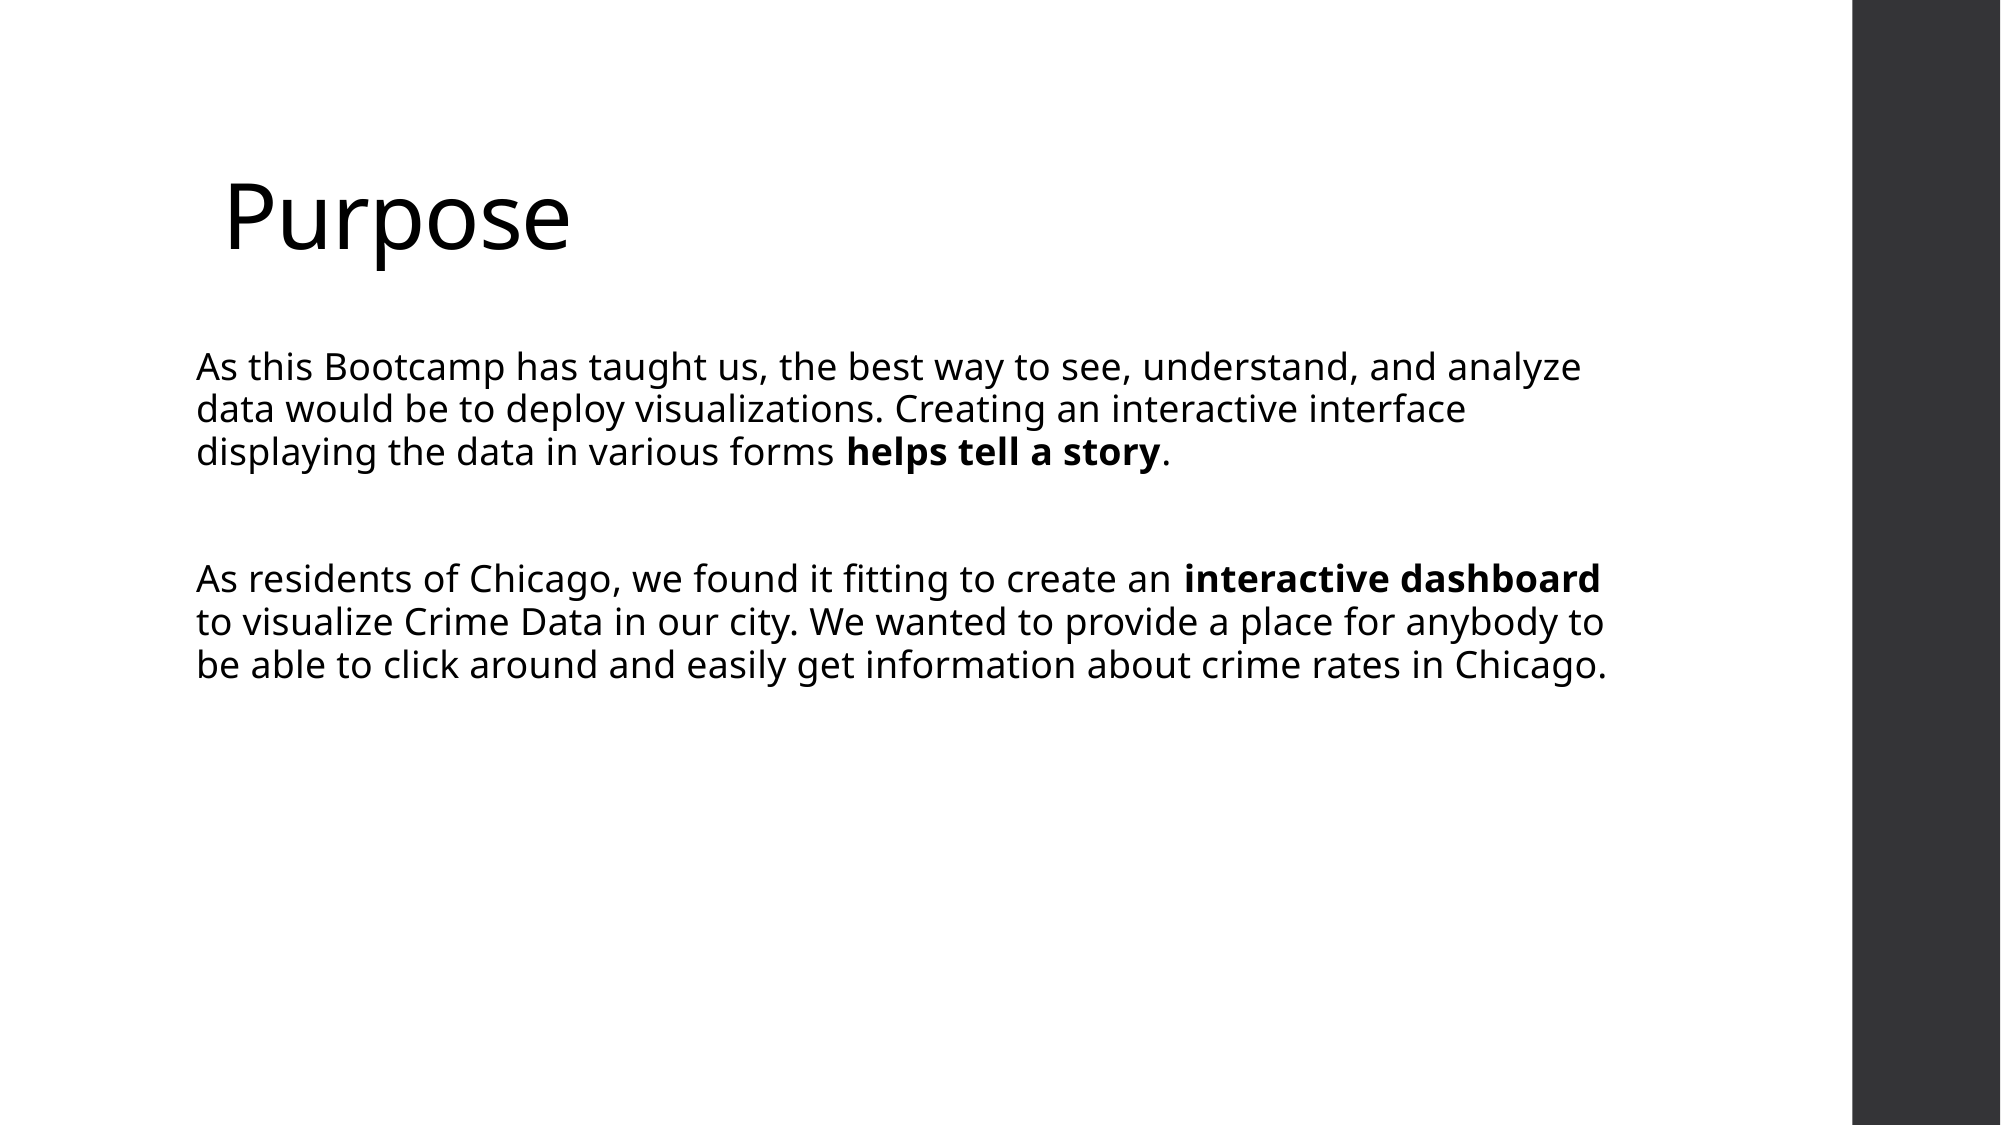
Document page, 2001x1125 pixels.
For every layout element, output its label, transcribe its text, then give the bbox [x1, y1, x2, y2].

title Purpose [206, 60, 1797, 278]
list As this Bootcamp has taught us, the best way to see, understand, and analyze data would be to deploy visualizations. Creating an interactive interface displaying the data in various forms helps tell a story. As residents of Chicago, we found it fitting to create an interactive dashboard to visualize Crime Data in our city. We wanted to provide a place for anybody to be able to click around and easily get information about crime rates in Chicago. [181, 338, 1649, 1027]
